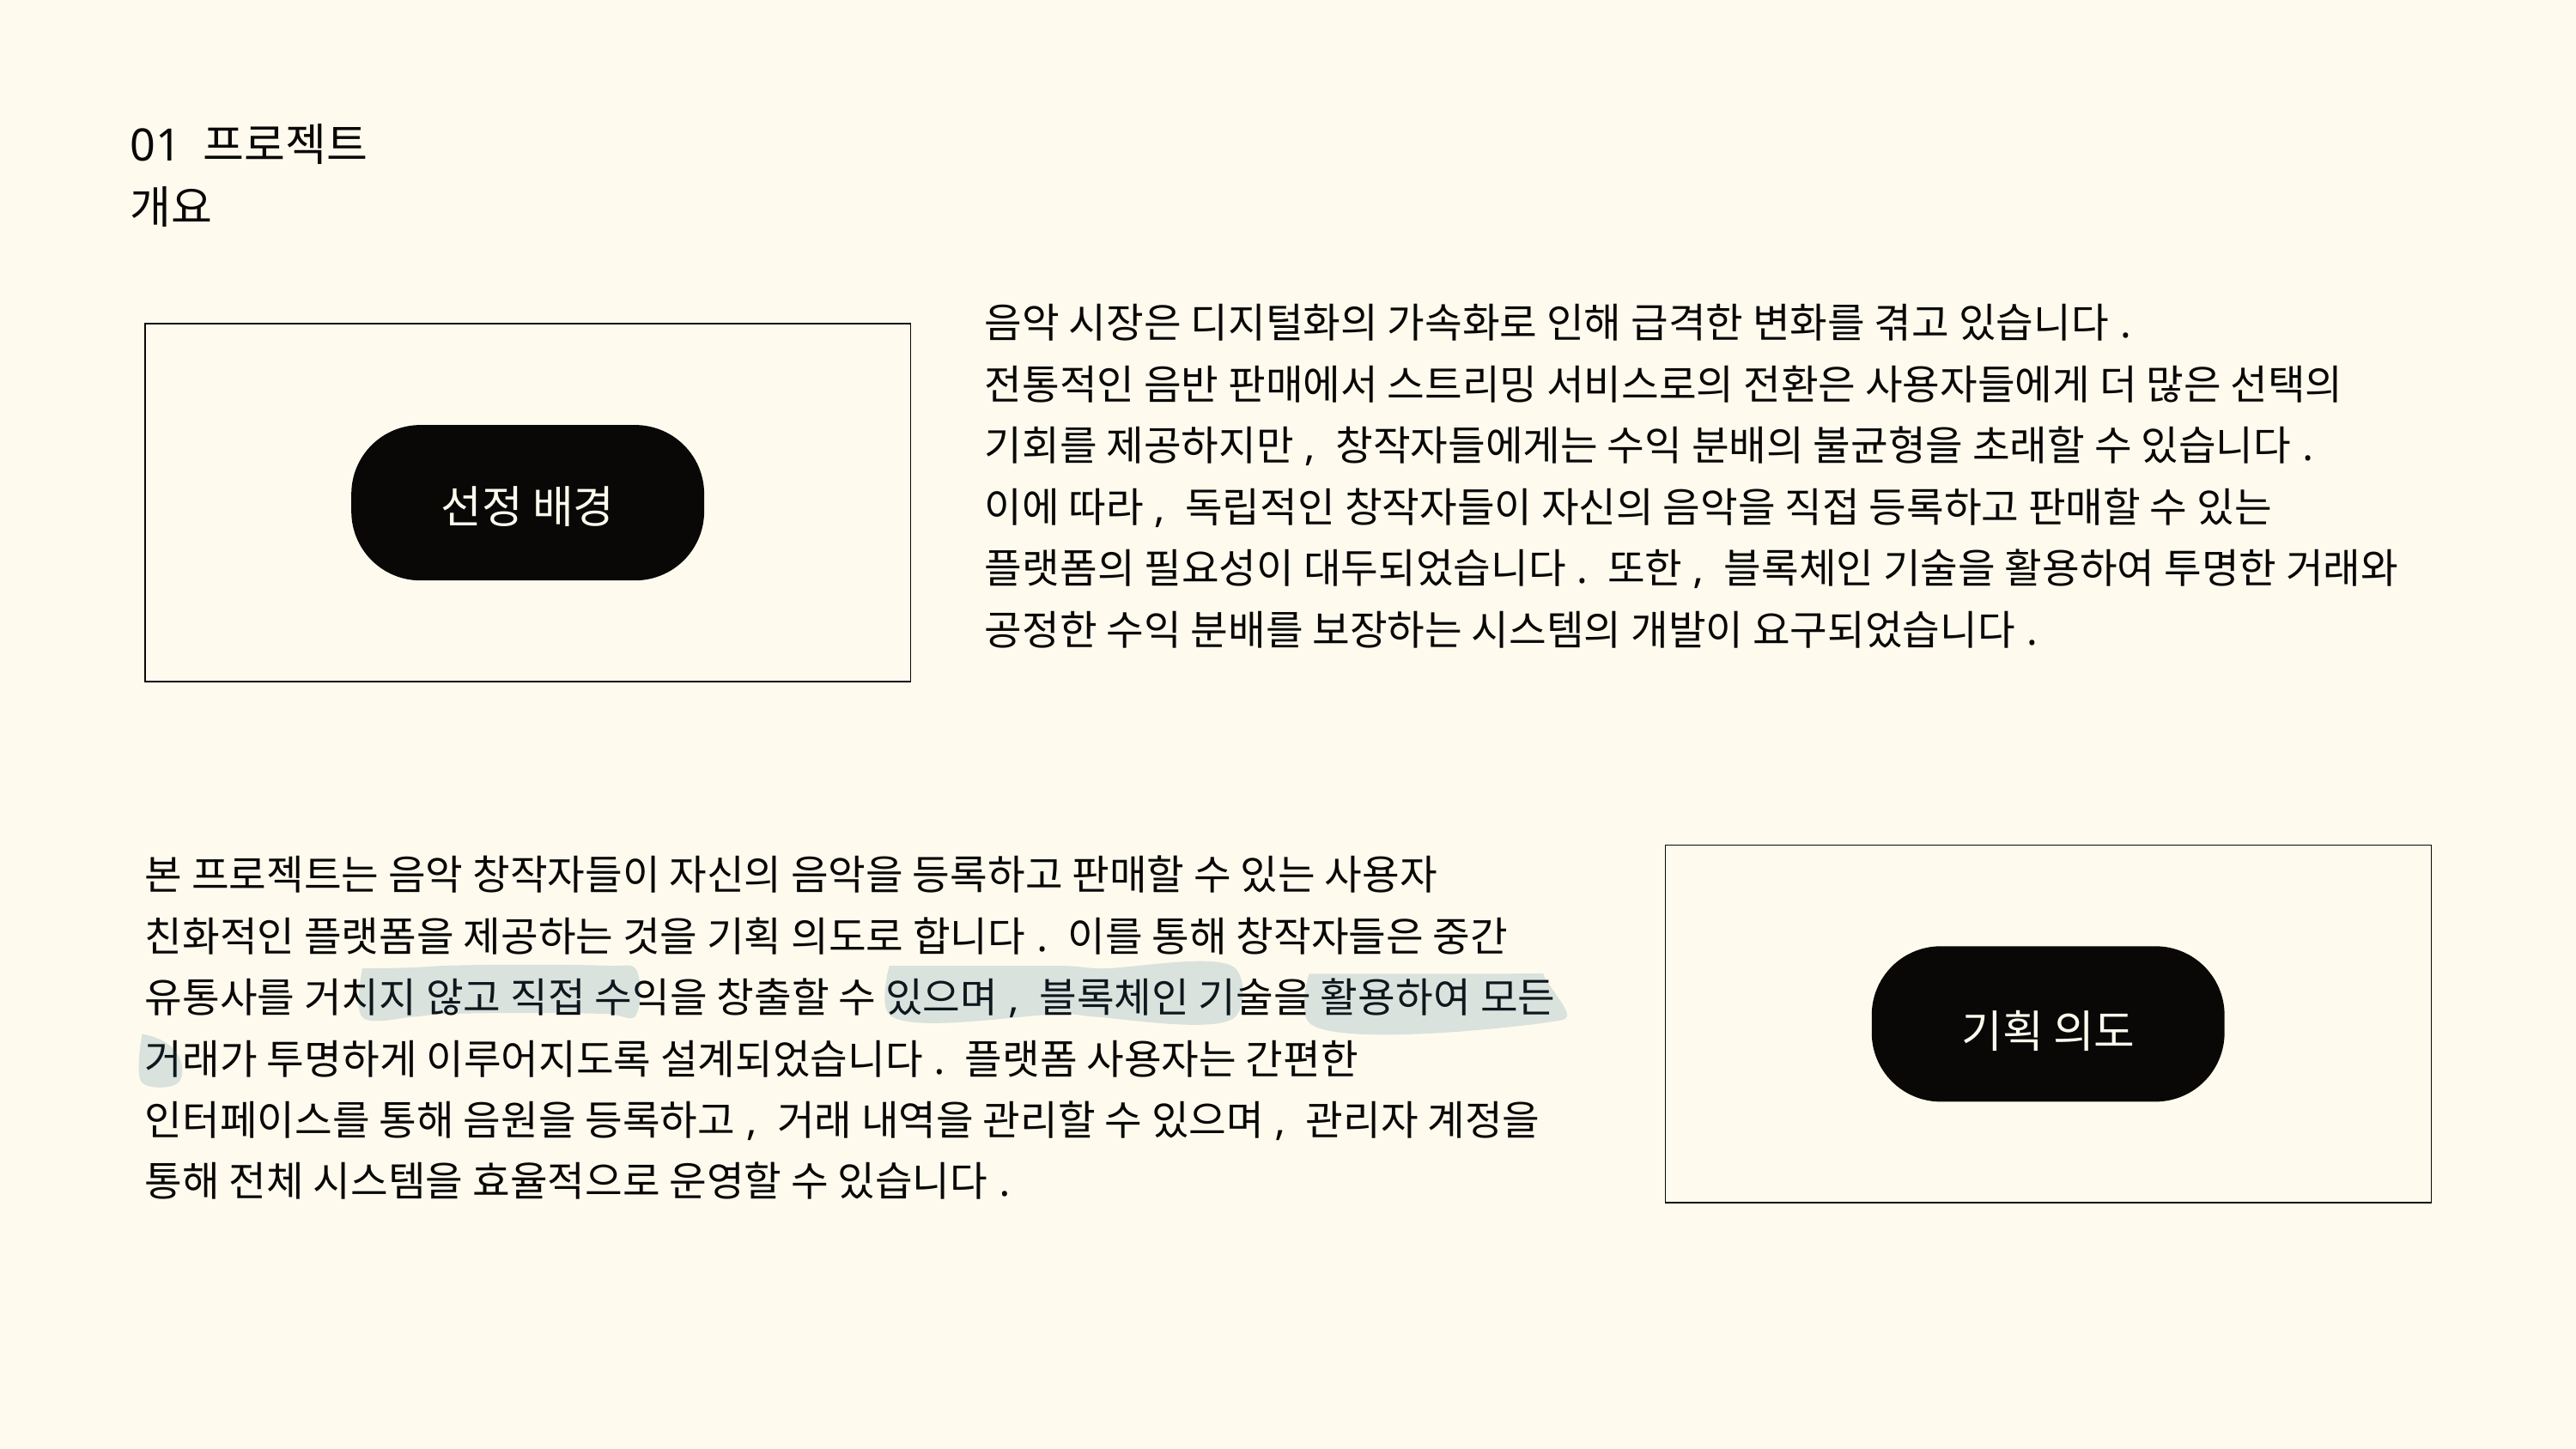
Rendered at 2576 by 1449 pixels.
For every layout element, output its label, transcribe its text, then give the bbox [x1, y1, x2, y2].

text_box 01 프로젝트 개요 [130, 107, 455, 233]
text_box 음악 시장은 디지털화의 가속화로 인해 급격한 변화를 겪고 있습니다. 전통적인 음반 판매에서 스트리밍 서비스로의 전환은 사용자들에게 더 많은 선택의 기회를 제공하지만, 창작자들에게는 수익 분배의 불균형을 초래할 수 있습니다. 이에 따라, 독립적인 창작자들이 자신의 음악을 직접 등록하고 판매할 수 있는 플랫폼의 필요성이 대두되었습니다. 또한, 블록체인 기술을 활용하여 투명한 거래와 공정한 수익 분배를 보장하는 시스템의 개발이 요구되었습니다. [984, 284, 2432, 714]
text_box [884, 960, 1242, 1022]
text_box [1665, 845, 2432, 1203]
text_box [1303, 967, 1573, 1028]
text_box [136, 1028, 185, 1089]
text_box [1871, 946, 2225, 1102]
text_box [144, 323, 911, 682]
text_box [356, 960, 641, 1023]
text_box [350, 424, 705, 581]
text_box 본 프로젝트는 음악 창작자들이 자신의 음악을 등록하고 판매할 수 있는 사용자 친화적인 플랫폼을 제공하는 것을 기획 의도로 합니다. 이를 통해 창작자들은 중간 유통사를 거치지 않고 직접 수익을 창출할 수 있으며, 블록체인 기술을 활용하여 모든 거래가 투명하게 이루어지도록 설계되었습니다. 플랫폼 사용자는 간편한 인터페이스를 통해 음원을 등록하고, 거래 내역을 관리할 수 있으며, 관리자 계정을 통해 전체 시스템을 효율적으로 운영할 수 있습니다. [144, 836, 1592, 1205]
